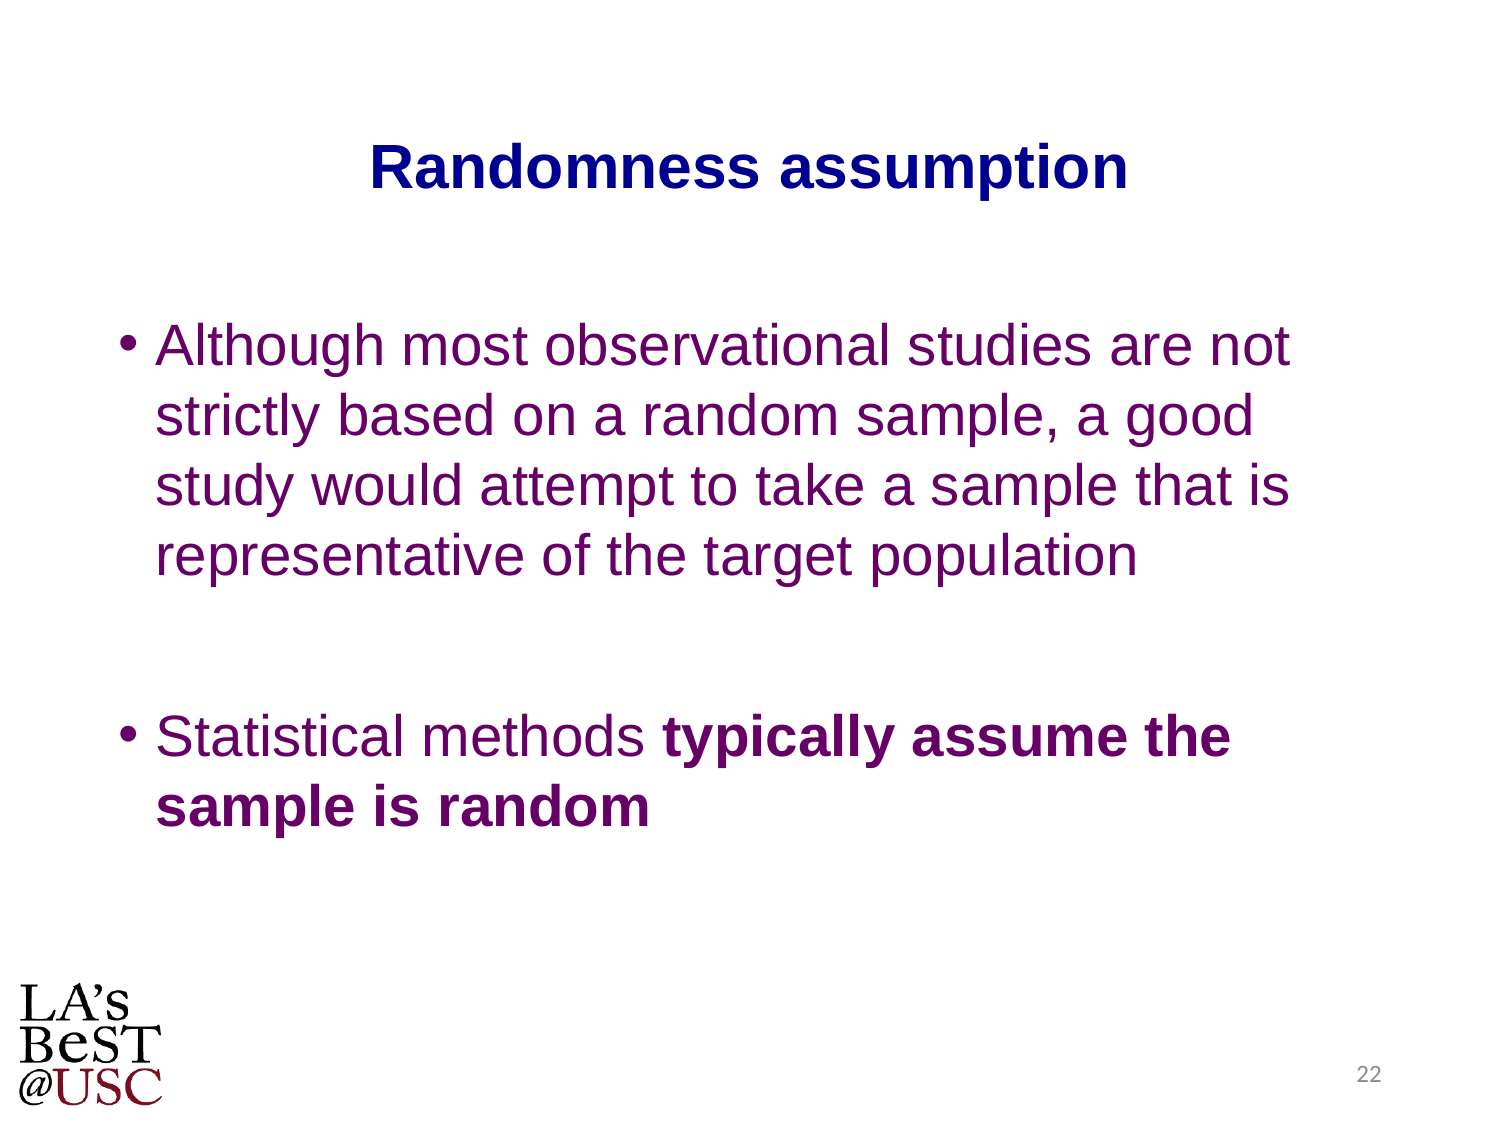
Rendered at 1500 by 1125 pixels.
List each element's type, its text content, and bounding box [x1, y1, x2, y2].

slide_number 22 [1059, 1042, 1397, 1103]
title Randomness assumption [103, 59, 1397, 278]
picture [15, 977, 168, 1111]
list Although most observational studies are not strictly based on a random sample, a good study would attempt to take a sample that is representative of the target population Statistical methods typically assume the sample is random [103, 299, 1397, 1014]
